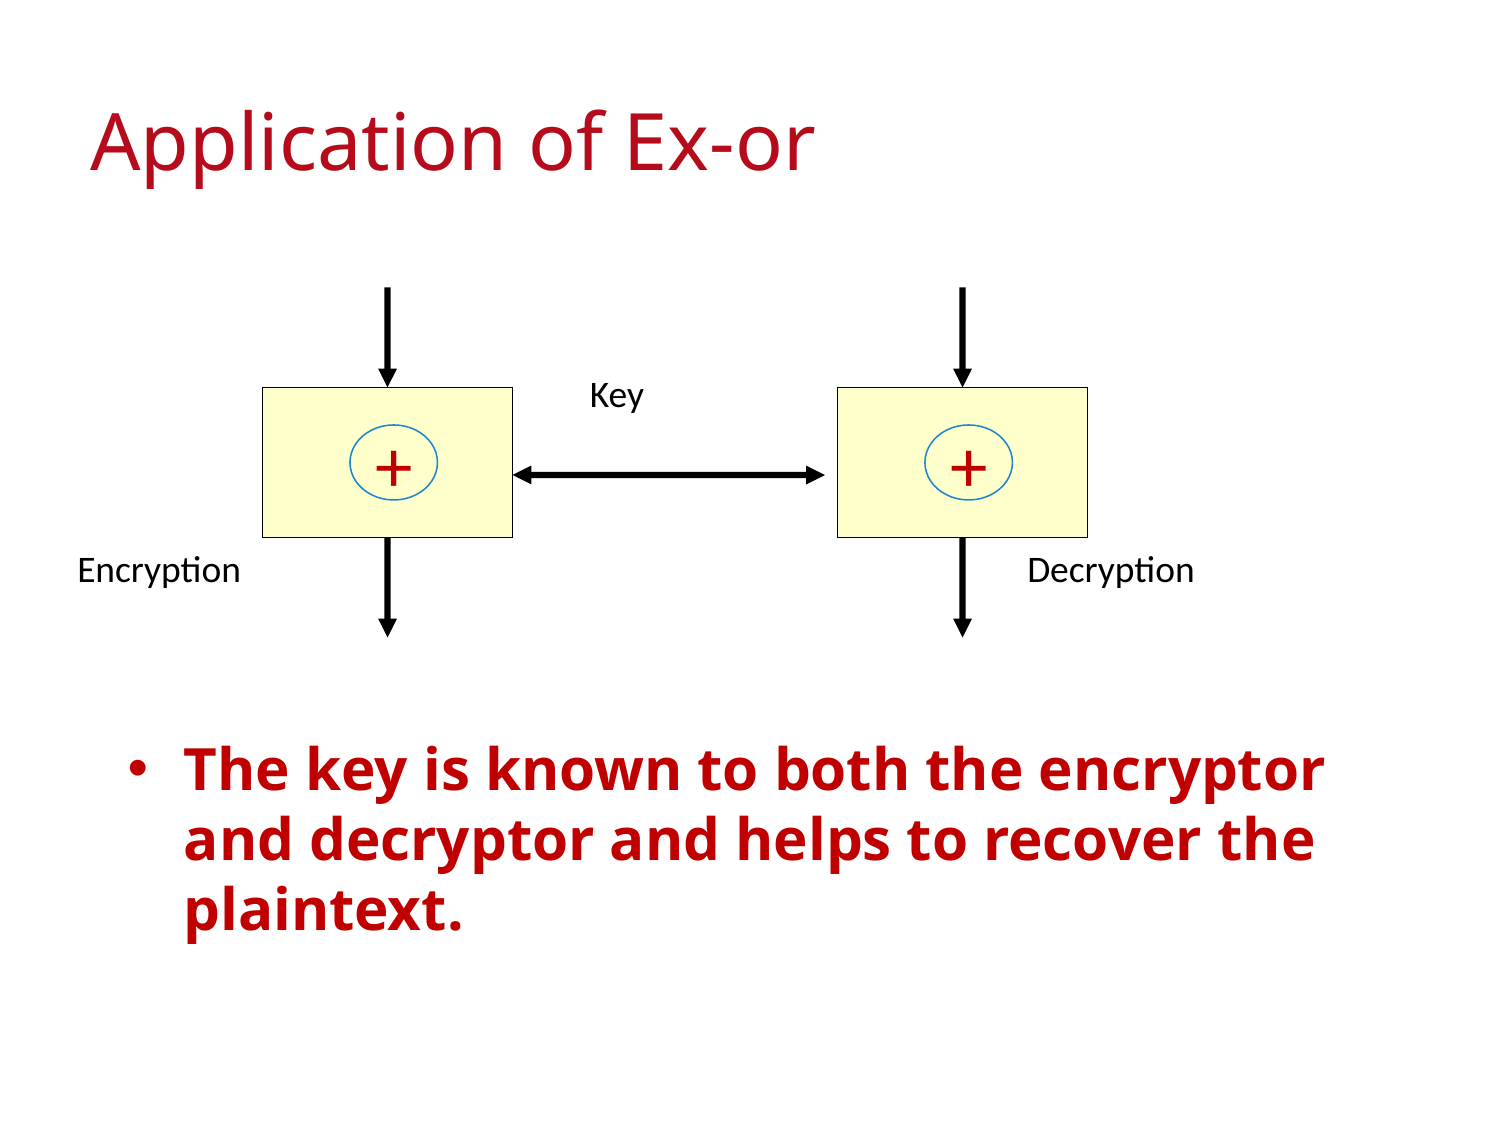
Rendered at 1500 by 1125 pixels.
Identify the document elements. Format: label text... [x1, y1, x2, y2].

text_box [262, 387, 513, 538]
text_box [381, 287, 394, 388]
text_box Decryption [1012, 537, 1363, 598]
text_box [956, 287, 969, 388]
text_box Encryption [62, 537, 413, 598]
text_box + [349, 424, 438, 500]
title Application of Ex-or [75, 45, 1425, 233]
text_box + [924, 424, 1013, 500]
text_box [837, 387, 1088, 538]
text_box [381, 598, 394, 638]
text_box Key [575, 362, 775, 423]
list The key is known to both the encryptor and decryptor and helps to recover the plaintext. [112, 725, 1388, 950]
text_box [956, 537, 969, 638]
text_box [512, 468, 826, 482]
